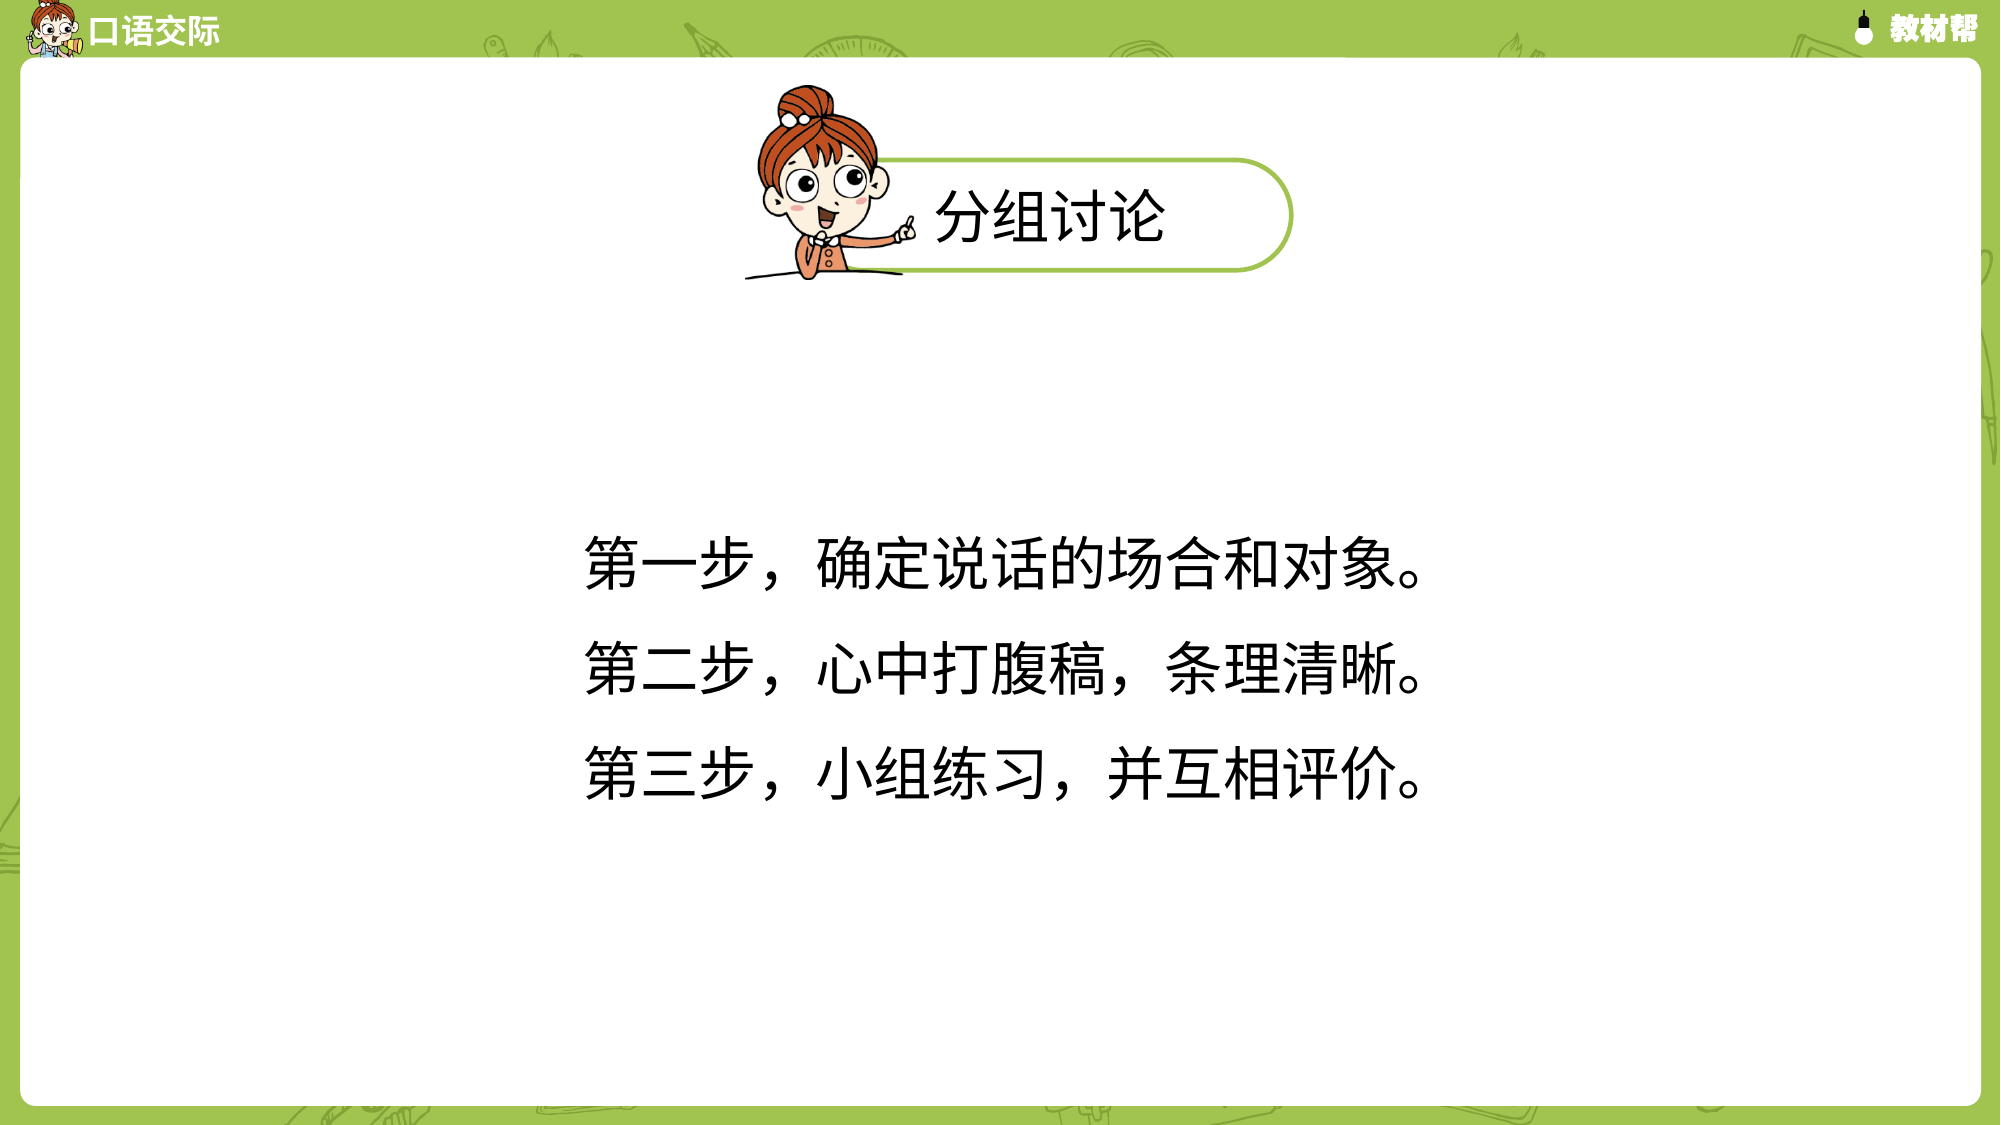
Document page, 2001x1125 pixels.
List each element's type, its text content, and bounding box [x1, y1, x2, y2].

text_box 第一步，确定说话的场合和对象。 第二步，心中打腹稿，条理清晰。 第三步，小组练习，并互相评价。 [492, 414, 1734, 920]
picture [26, 0, 88, 60]
picture [745, 85, 916, 280]
text_box 分组讨论 [916, 159, 1293, 272]
